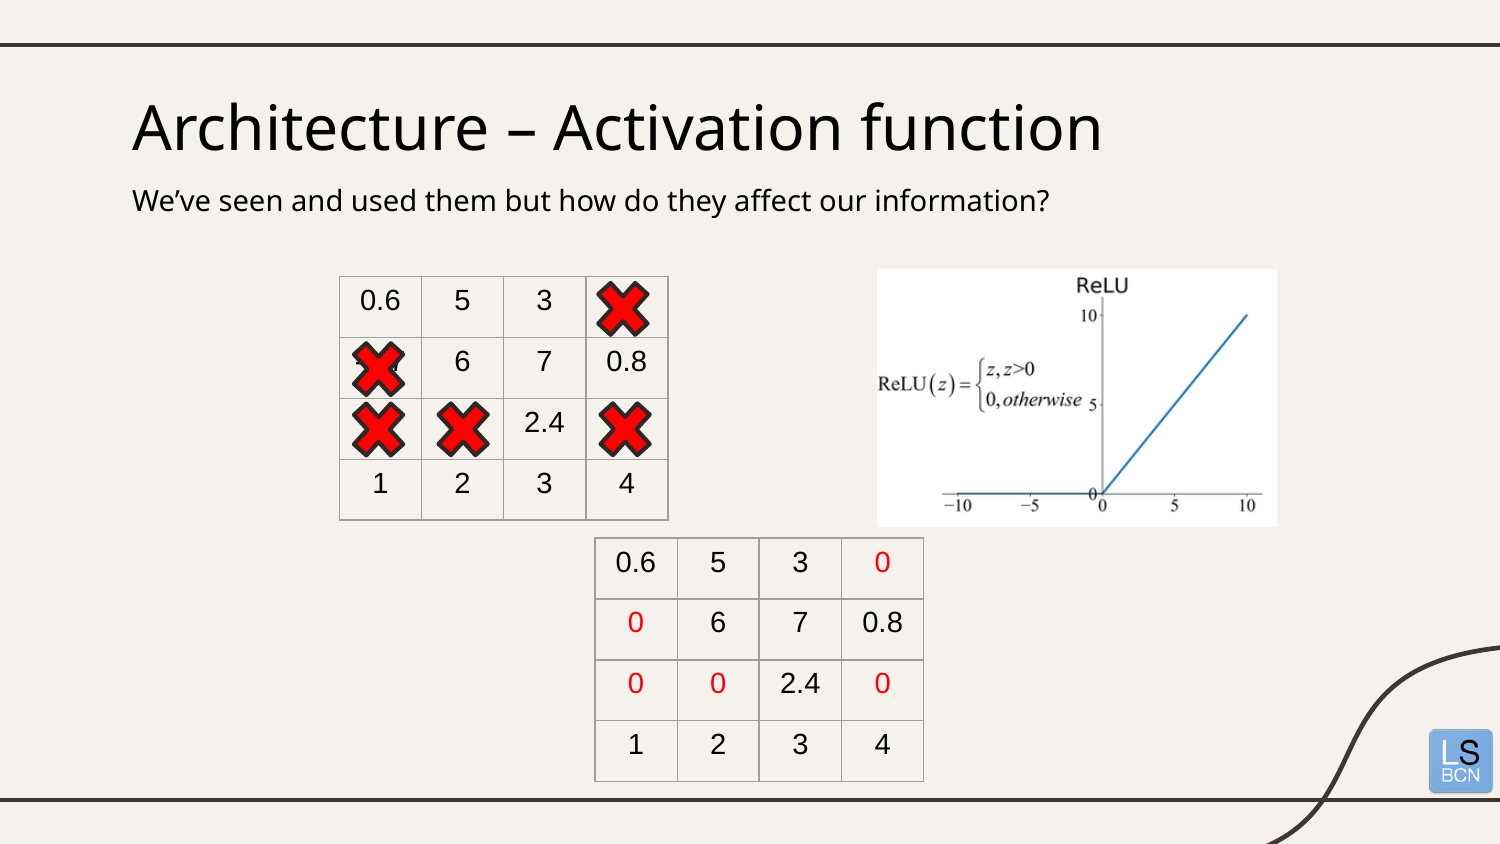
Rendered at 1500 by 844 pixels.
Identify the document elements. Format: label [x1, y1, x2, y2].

table_header [842, 539, 923, 598]
text_box [351, 341, 406, 398]
table_cell [842, 661, 923, 720]
table_header [504, 277, 585, 337]
table_cell [678, 600, 758, 659]
text_box [116, 166, 1220, 261]
table_cell [340, 399, 421, 459]
table_cell [587, 460, 667, 519]
table_header [678, 539, 758, 598]
table_cell [504, 399, 585, 459]
text_box [598, 401, 652, 458]
table_cell [842, 721, 923, 781]
table_cell [760, 600, 841, 659]
table_header [422, 277, 503, 337]
table_header [340, 277, 421, 337]
table_cell [504, 338, 585, 398]
table_header [760, 539, 841, 598]
table_cell [340, 460, 421, 519]
text_box [596, 280, 650, 337]
table_cell [422, 399, 503, 459]
table_header [596, 539, 677, 598]
table_cell [587, 338, 667, 398]
table_cell [422, 460, 503, 519]
table_cell [367, 386, 390, 398]
table_cell [587, 399, 667, 459]
picture [876, 269, 1278, 528]
table_cell [760, 661, 841, 720]
table_cell [340, 338, 421, 398]
table_cell [504, 460, 585, 519]
table_cell [842, 600, 923, 659]
text_box [436, 401, 490, 458]
table_cell [422, 338, 503, 398]
table_cell [596, 600, 677, 659]
table_cell [596, 661, 677, 720]
table_header [613, 326, 633, 337]
title [116, 72, 1278, 167]
text_box [351, 401, 406, 458]
picture [1421, 721, 1500, 801]
table_cell [678, 721, 758, 781]
table_cell [760, 721, 841, 781]
table_cell [678, 661, 758, 720]
table_header [587, 277, 667, 337]
table_cell [596, 721, 677, 781]
